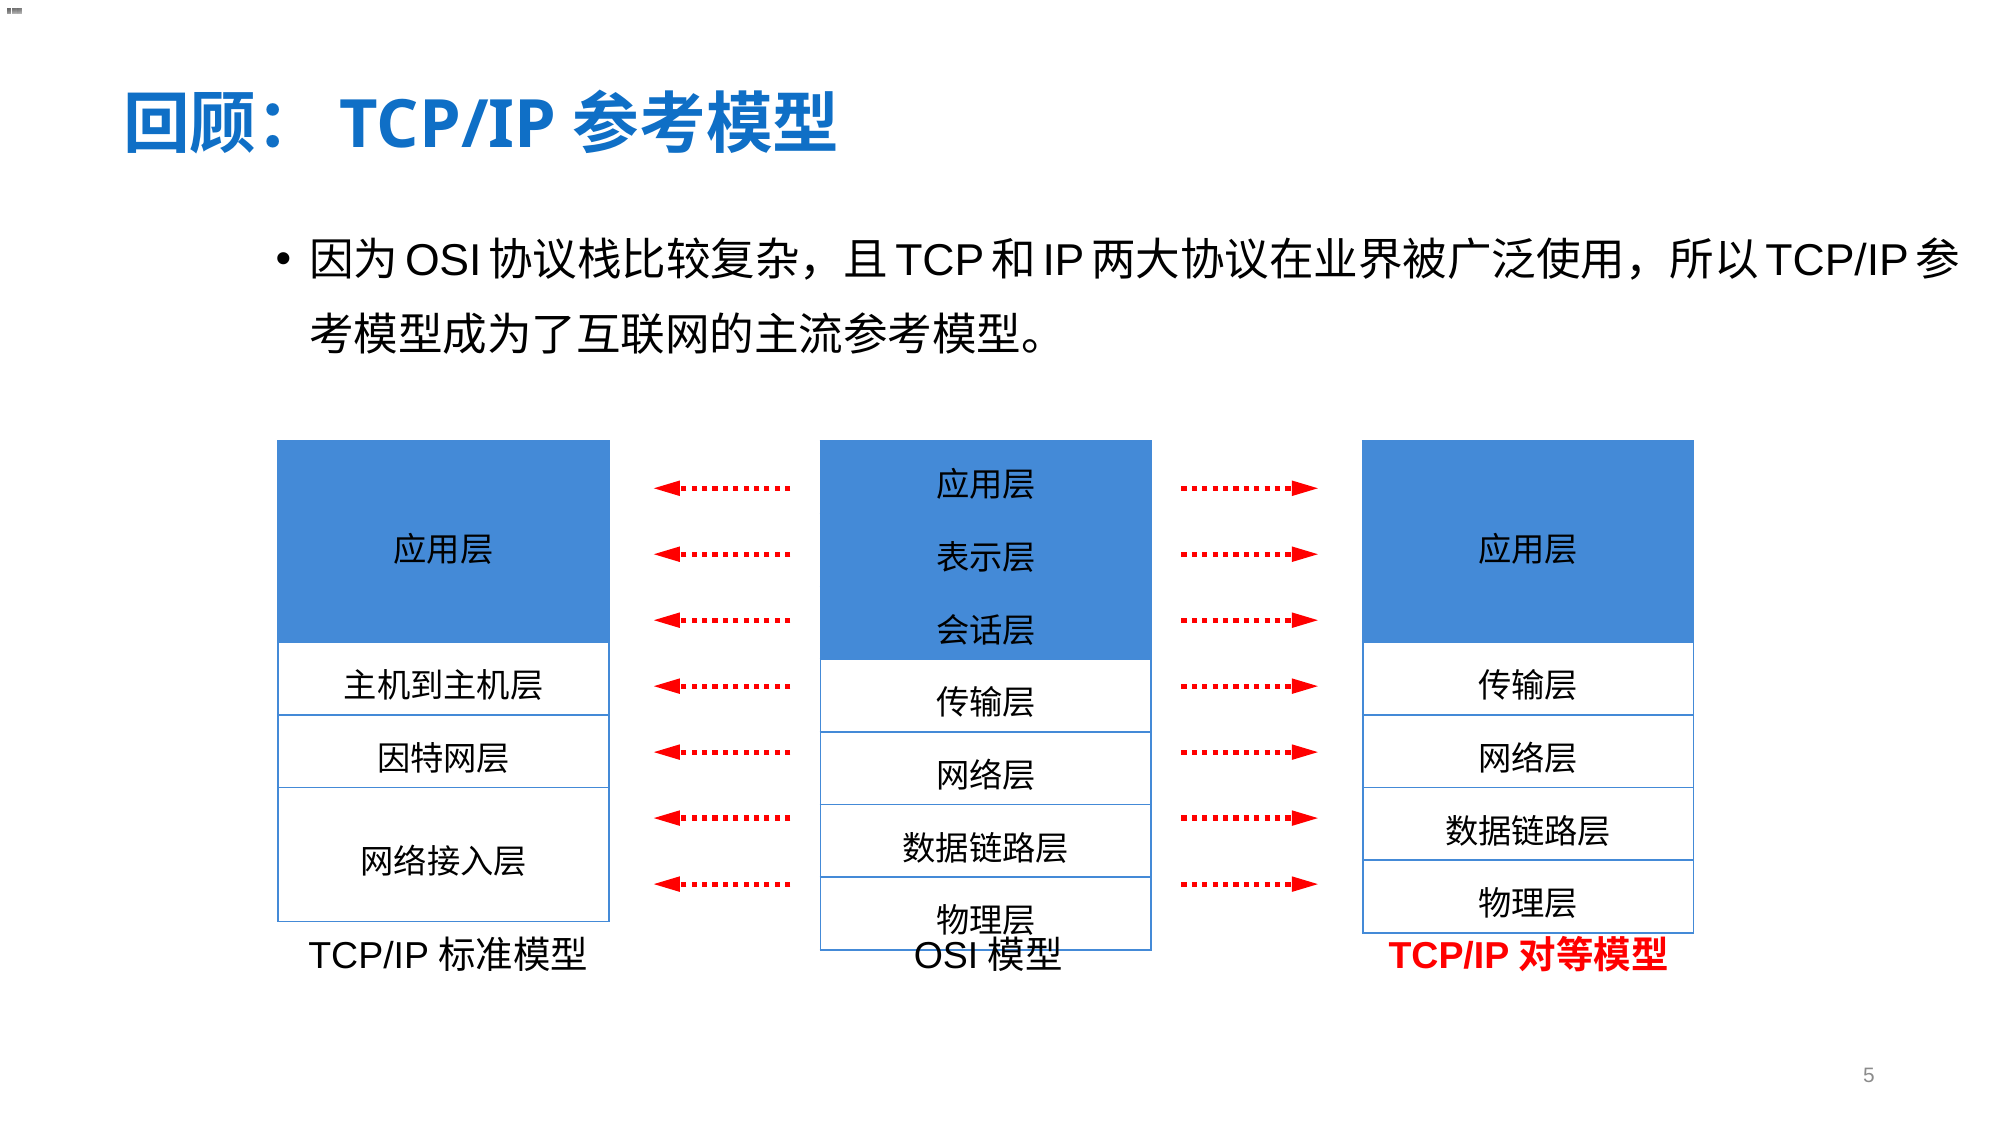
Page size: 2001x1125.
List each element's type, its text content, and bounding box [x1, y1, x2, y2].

title 回顾：TCP/IP参考模型 [108, 21, 1890, 169]
table_cell 会话层 [821, 587, 1150, 658]
table_cell 因特网层 [279, 716, 608, 787]
table_cell 数据链路层 [821, 805, 1150, 876]
table_cell 传输层 [1364, 643, 1693, 714]
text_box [1181, 488, 1318, 885]
table_cell 物理层 [1364, 861, 1693, 932]
slide_number 5 [1274, 1051, 1890, 1097]
table_header 应用层 [279, 442, 608, 641]
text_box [653, 488, 791, 885]
table_cell 主机到主机层 [279, 643, 608, 714]
table_header 应用层 [821, 442, 1150, 513]
table_cell 网络接入层 [279, 788, 608, 921]
table_cell 传输层 [821, 660, 1150, 731]
text_box TCP/IP对等模型 [1373, 915, 1684, 984]
table_header 应用层 [1364, 442, 1693, 641]
table_cell 网络层 [1364, 716, 1693, 787]
text_box OSI模型 [898, 915, 1078, 984]
table_cell 表示层 [821, 515, 1150, 586]
list 因为OSI协议栈比较复杂，且TCP和IP两大协议在业界被广泛使用，所以TCP/IP参考模型成为了互联网的主流参考模型。 [260, 202, 2000, 368]
table_cell 网络层 [821, 733, 1150, 804]
text_box TCP/IP标准模型 [293, 915, 604, 984]
table_cell 数据链路层 [1364, 788, 1693, 859]
table_cell 物理层 [821, 878, 1150, 949]
